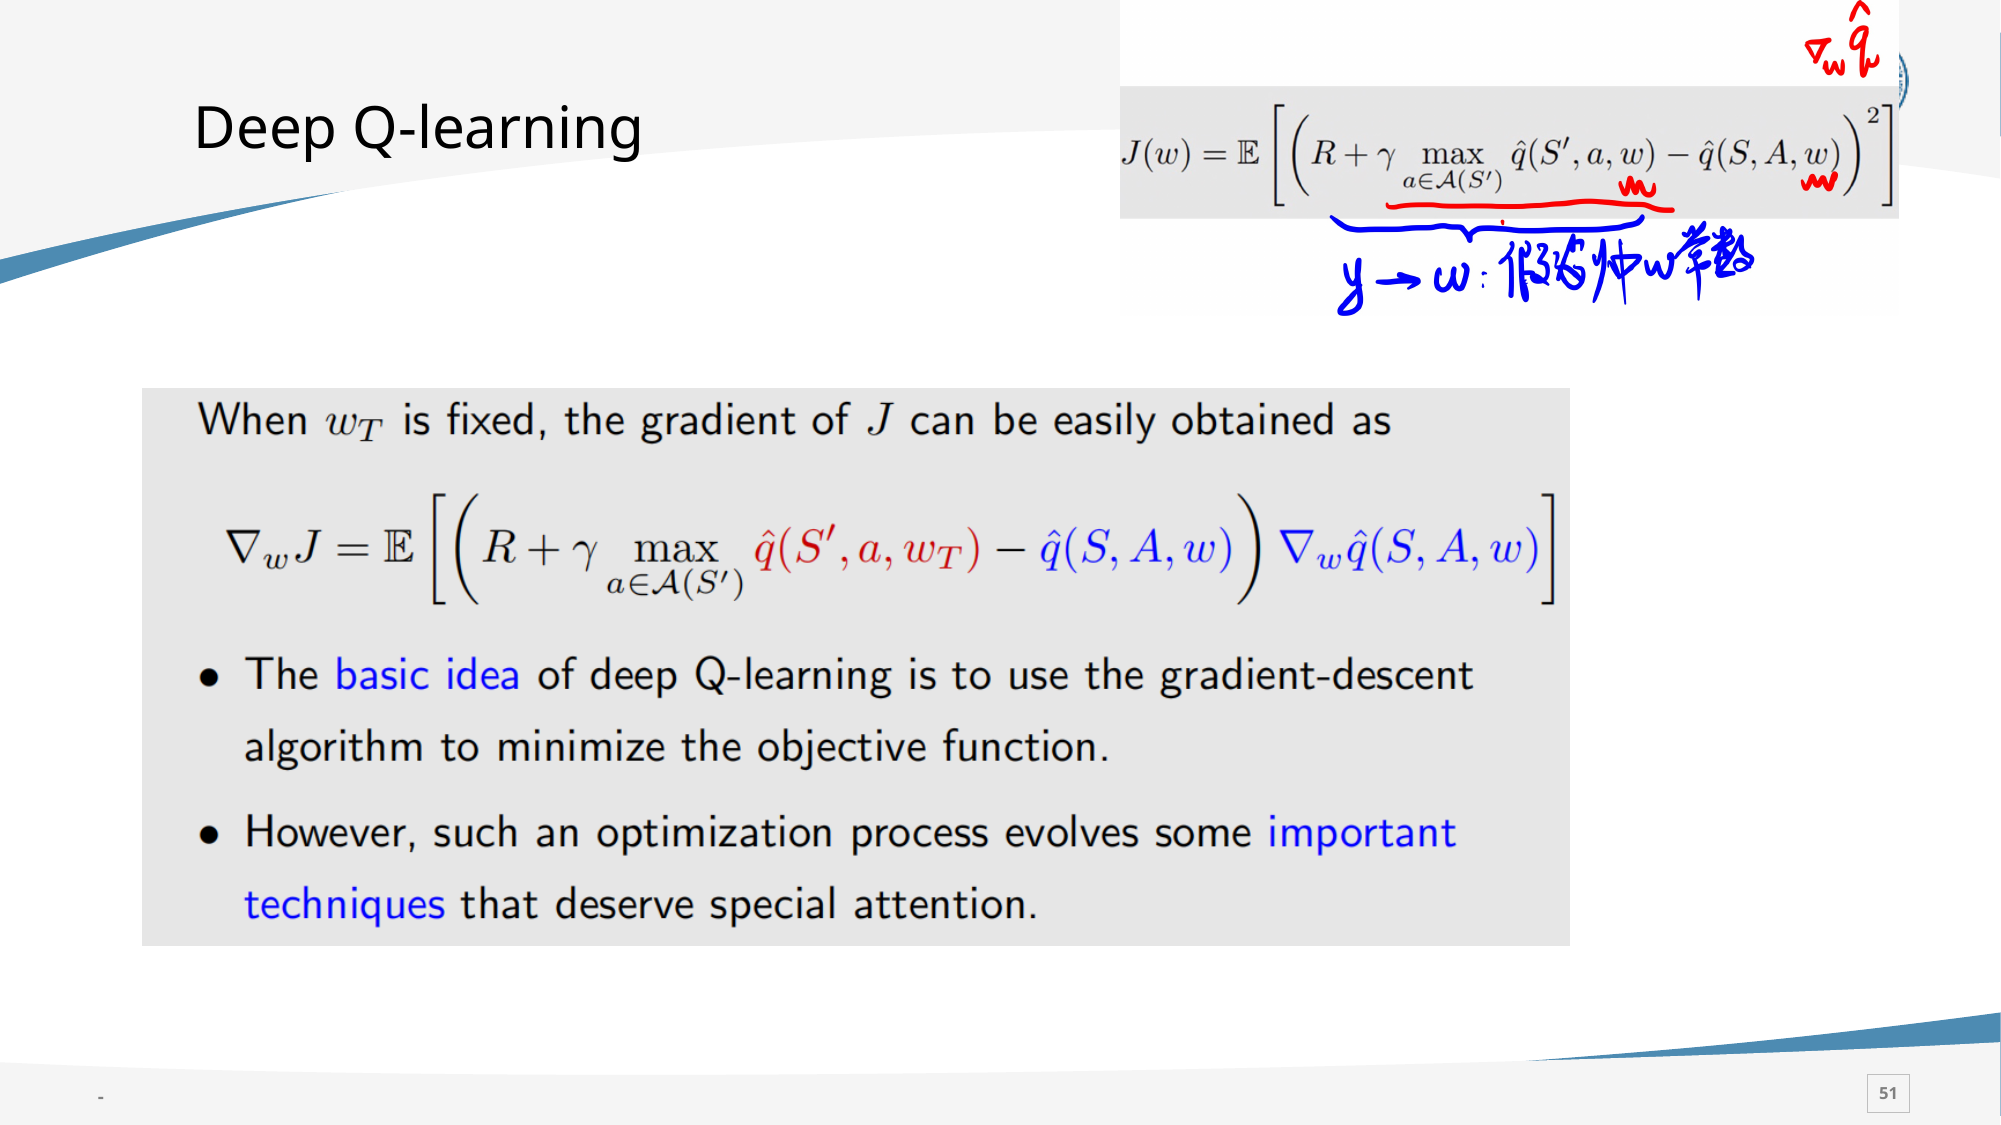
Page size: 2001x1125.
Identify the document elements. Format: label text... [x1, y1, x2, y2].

title Deep Q-learning [182, 57, 1120, 170]
picture [1120, 0, 1909, 316]
picture [142, 388, 1570, 946]
